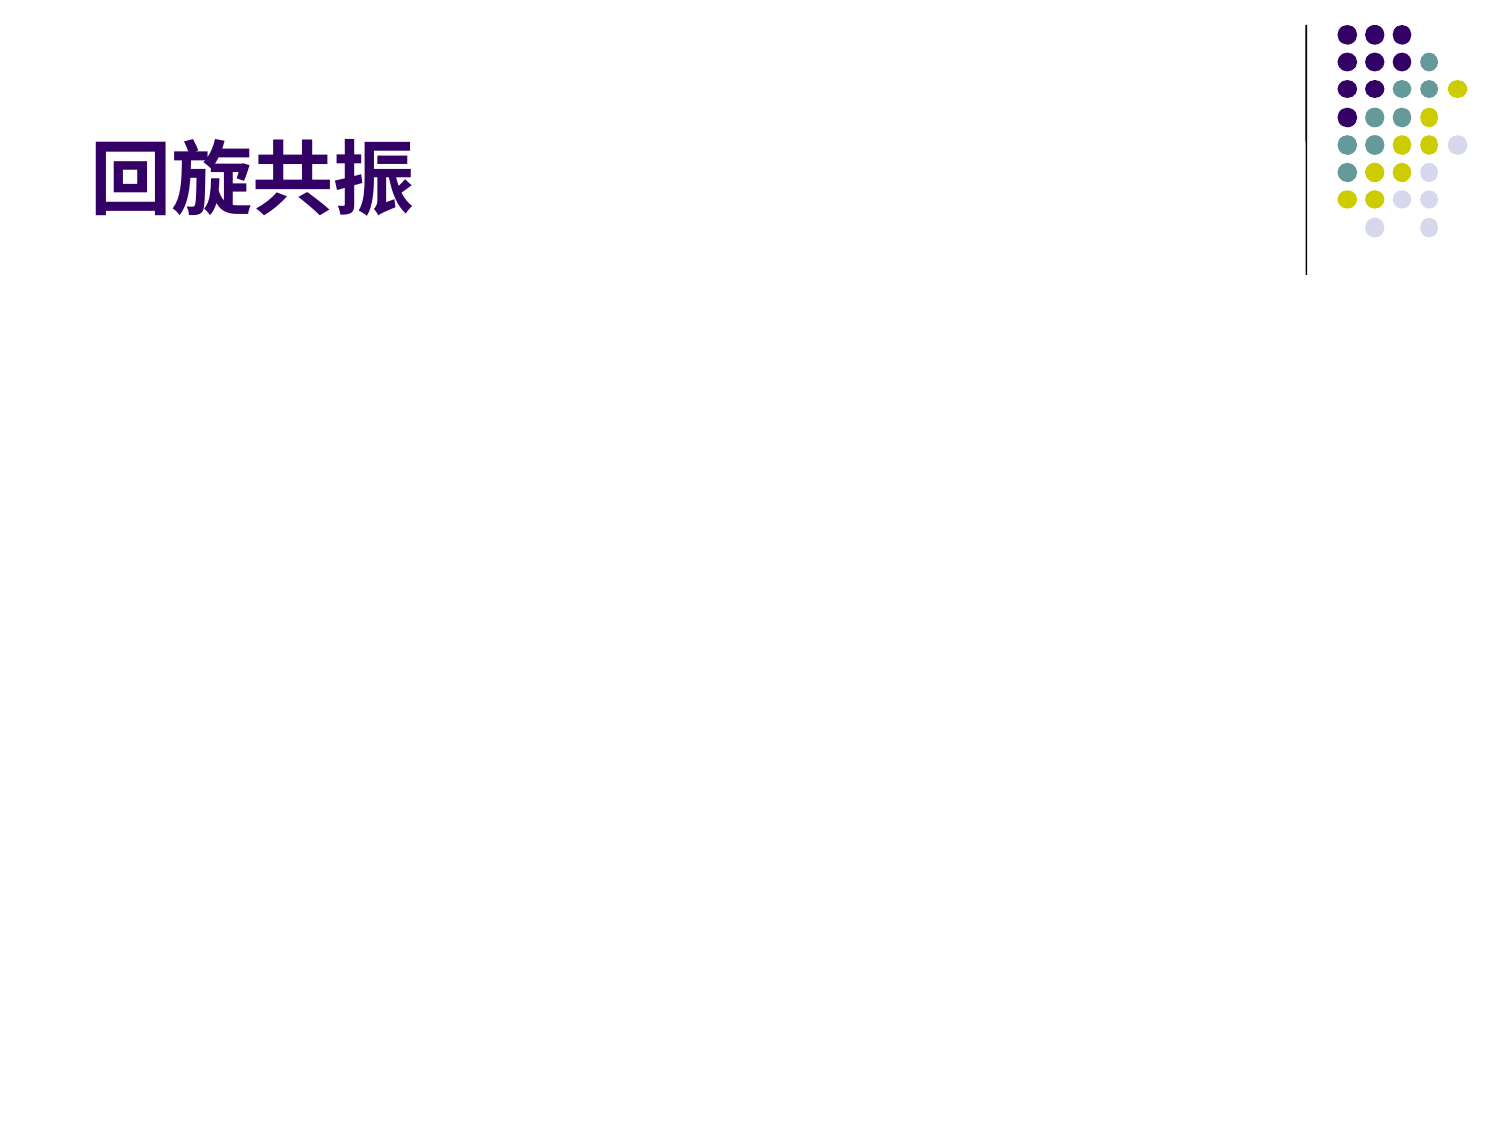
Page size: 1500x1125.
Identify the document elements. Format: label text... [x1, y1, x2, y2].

title 回旋共振 [75, 20, 1313, 233]
